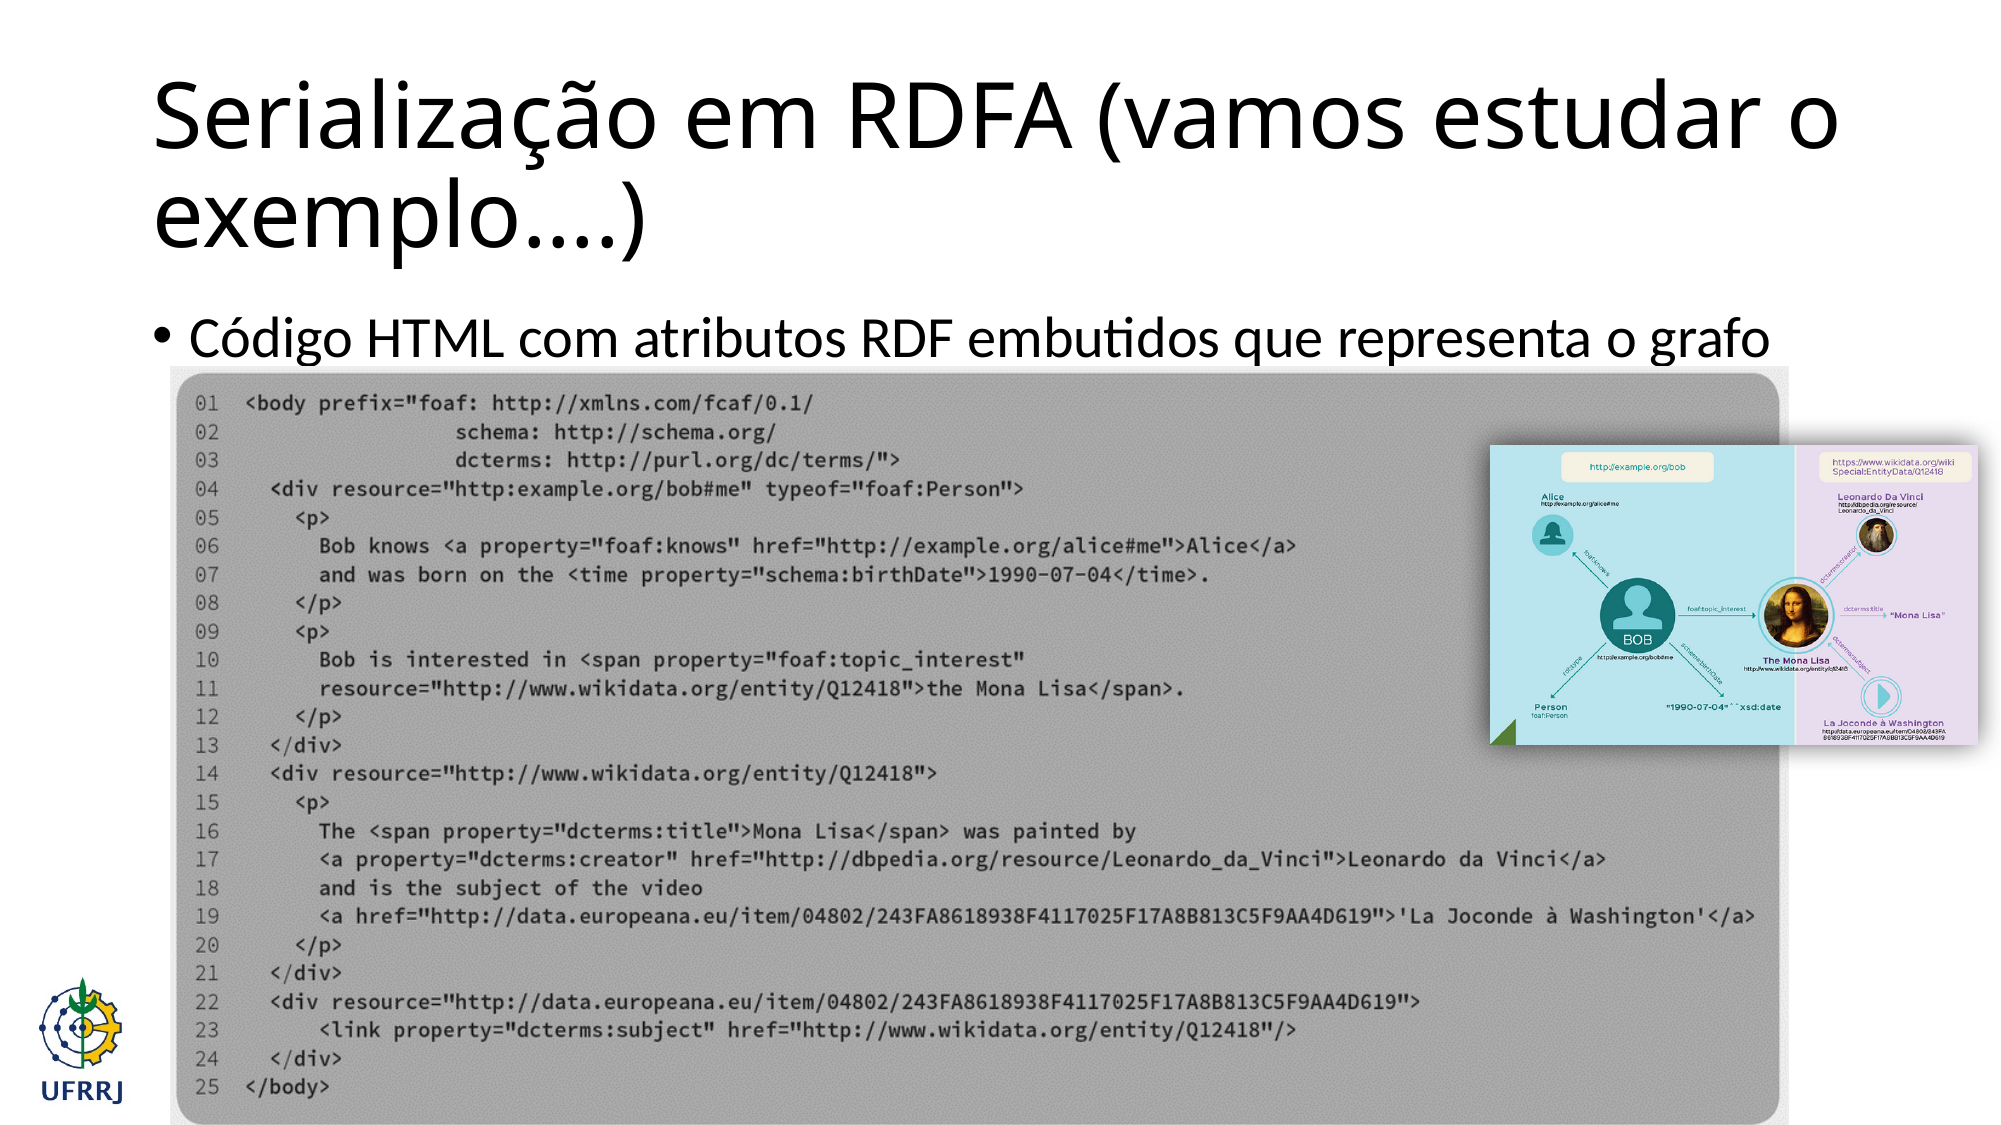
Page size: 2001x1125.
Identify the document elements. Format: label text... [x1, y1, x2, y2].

list Código HTML com atributos RDF embutidos que representa o grafo [137, 299, 1863, 1014]
picture [22, 966, 143, 1114]
title Serialização em RDFA (vamos estudar o exemplo....) [137, 59, 1863, 278]
picture [170, 366, 1978, 1125]
